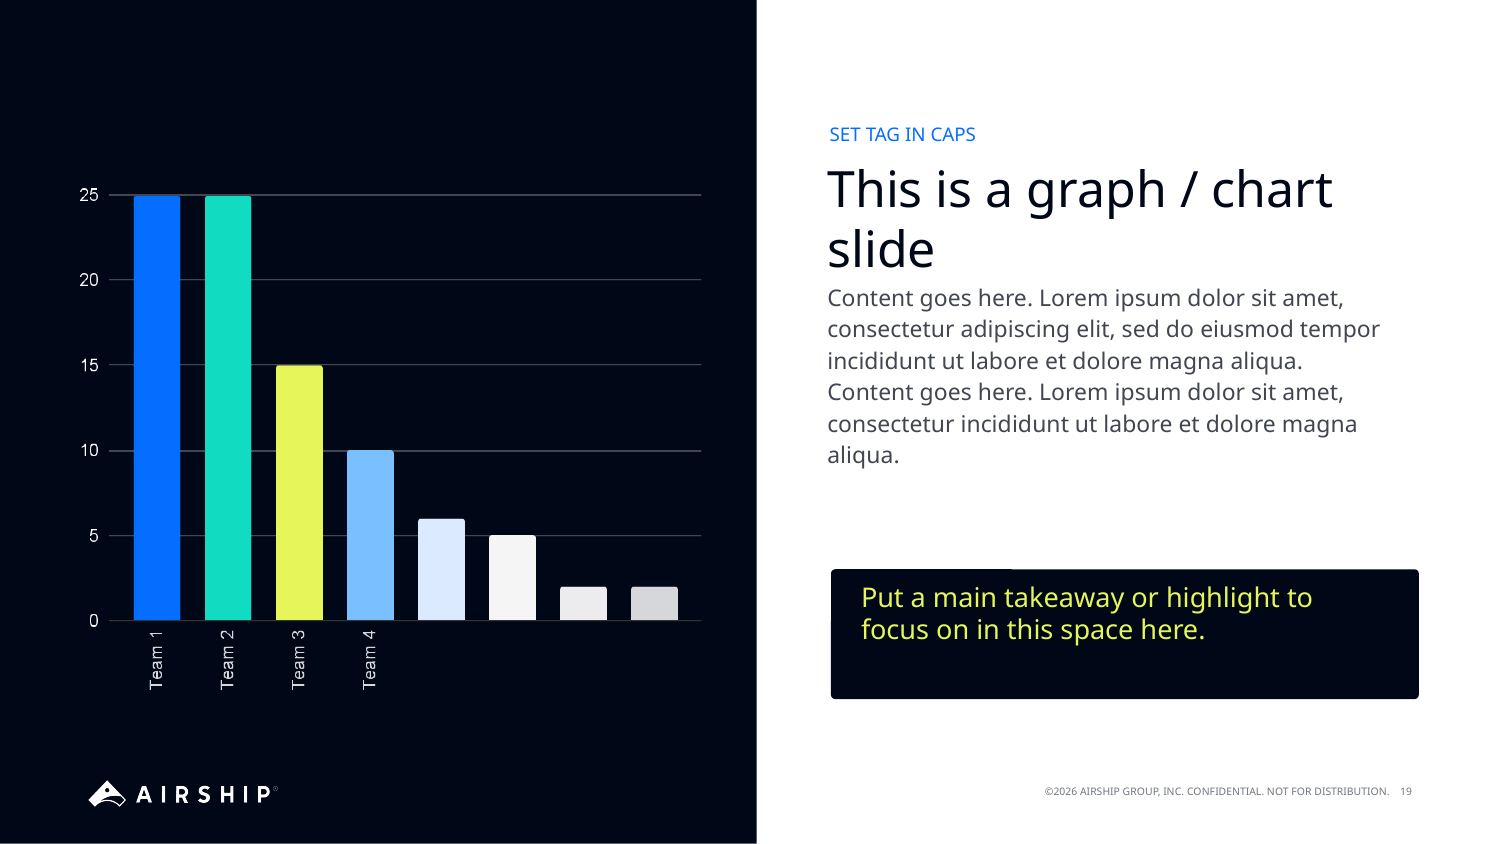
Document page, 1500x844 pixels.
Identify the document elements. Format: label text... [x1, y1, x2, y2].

list Put a main takeaway or highlight to focus on in this space here. [861, 580, 1391, 688]
slide_number ‹#› [1322, 785, 1413, 803]
title This is a graph / chart slide [827, 156, 1410, 226]
subtitle SET TAG IN CAPS [829, 122, 1412, 150]
list Content goes here. Lorem ipsum dolor sit amet, consectetur adipiscing elit, sed do eiusmod tempor incididunt ut labore et dolore magna aliqua. Content goes here. Lorem ipsum dolor sit amet, consectetur incididunt ut labore et dolore magna aliqua. [827, 279, 1410, 521]
picture [41, 156, 730, 718]
picture [88, 780, 278, 807]
